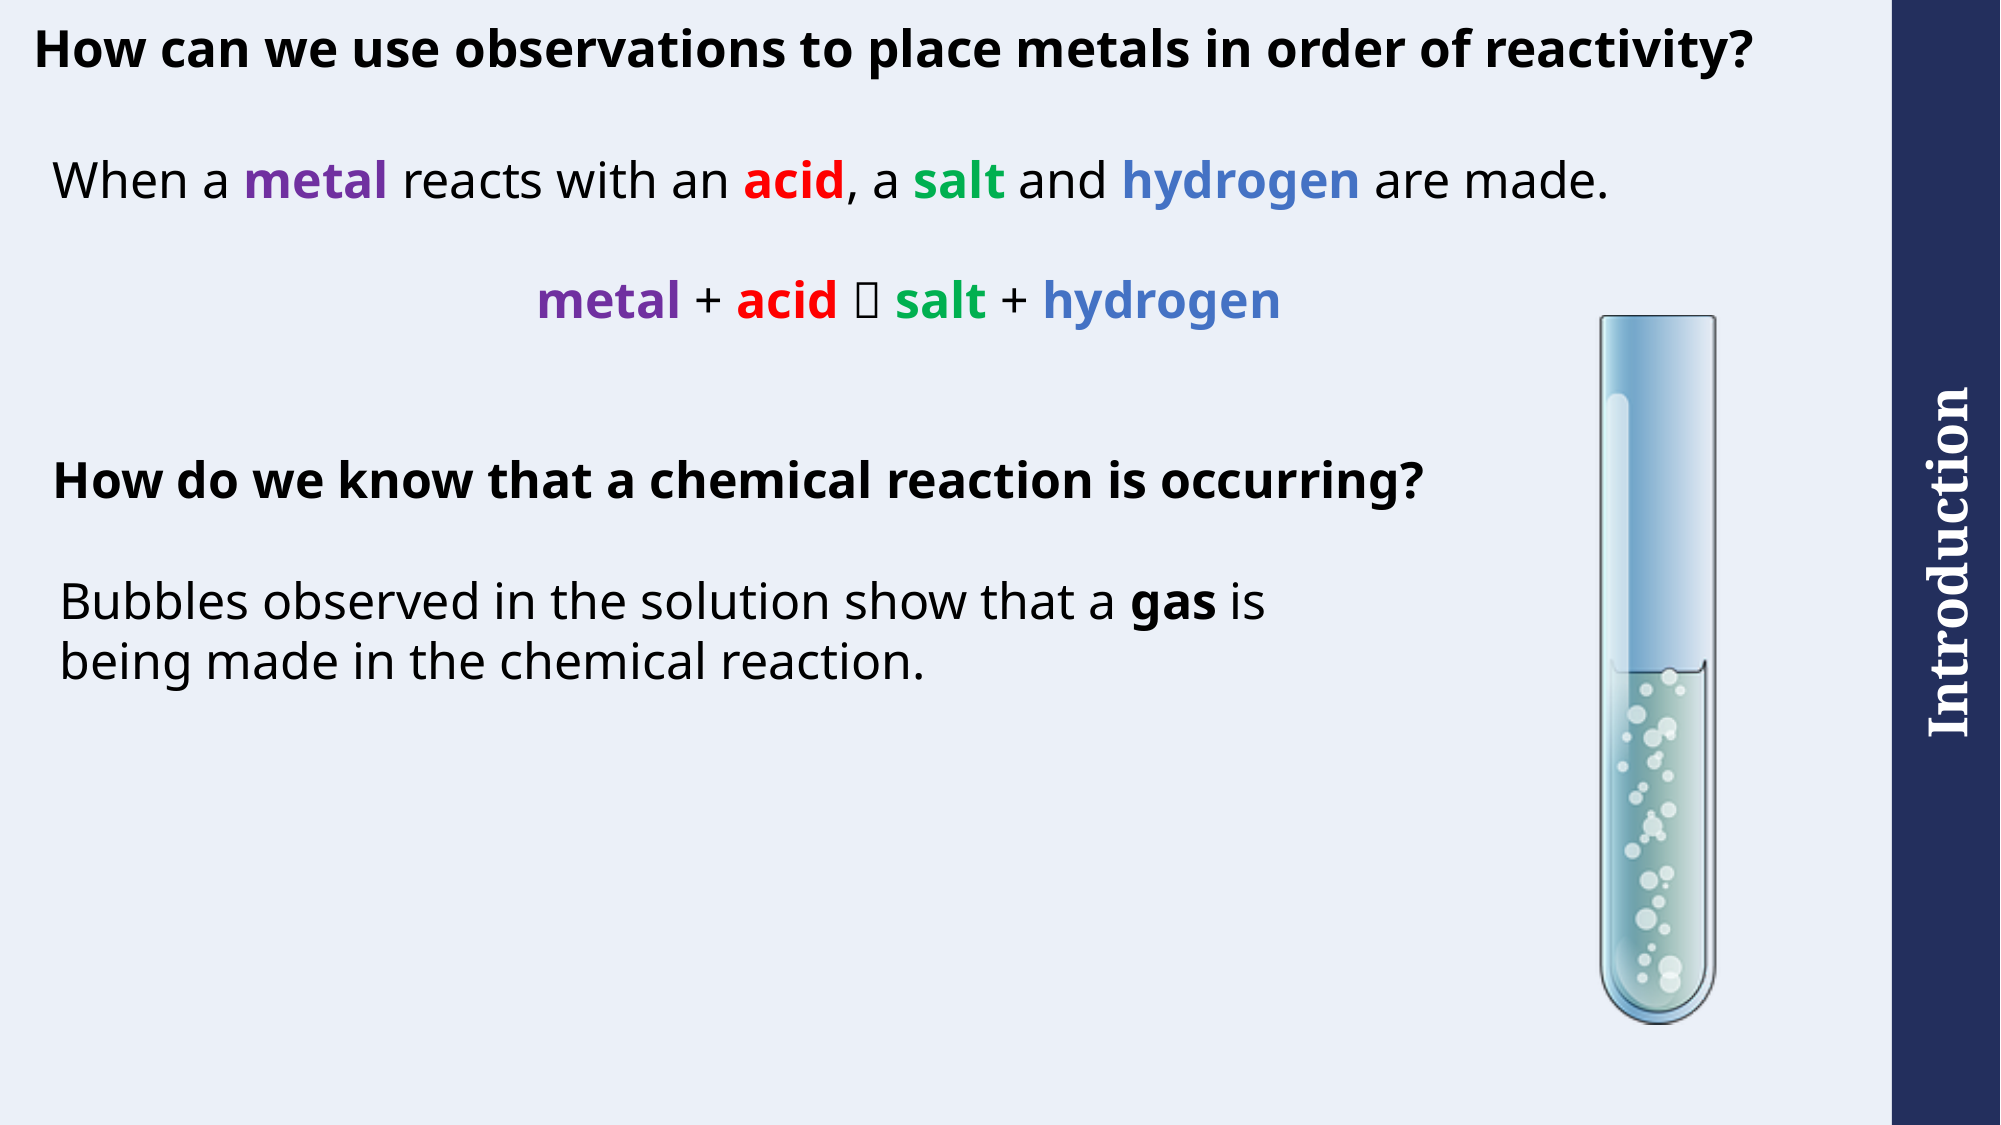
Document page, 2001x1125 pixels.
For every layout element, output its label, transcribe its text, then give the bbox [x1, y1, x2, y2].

text_box When a metal reacts with an acid, a salt and hydrogen are made. metal + acid  salt + hydrogen How do we know that a chemical reaction is occurring? [37, 80, 1781, 576]
title How can we use observations to place metals in order of reactivity? [33, 21, 1776, 140]
picture [1481, 315, 1836, 1025]
text_box Bubbles observed in the solution show that a gas is being made in the chemical reaction. [44, 562, 1384, 758]
